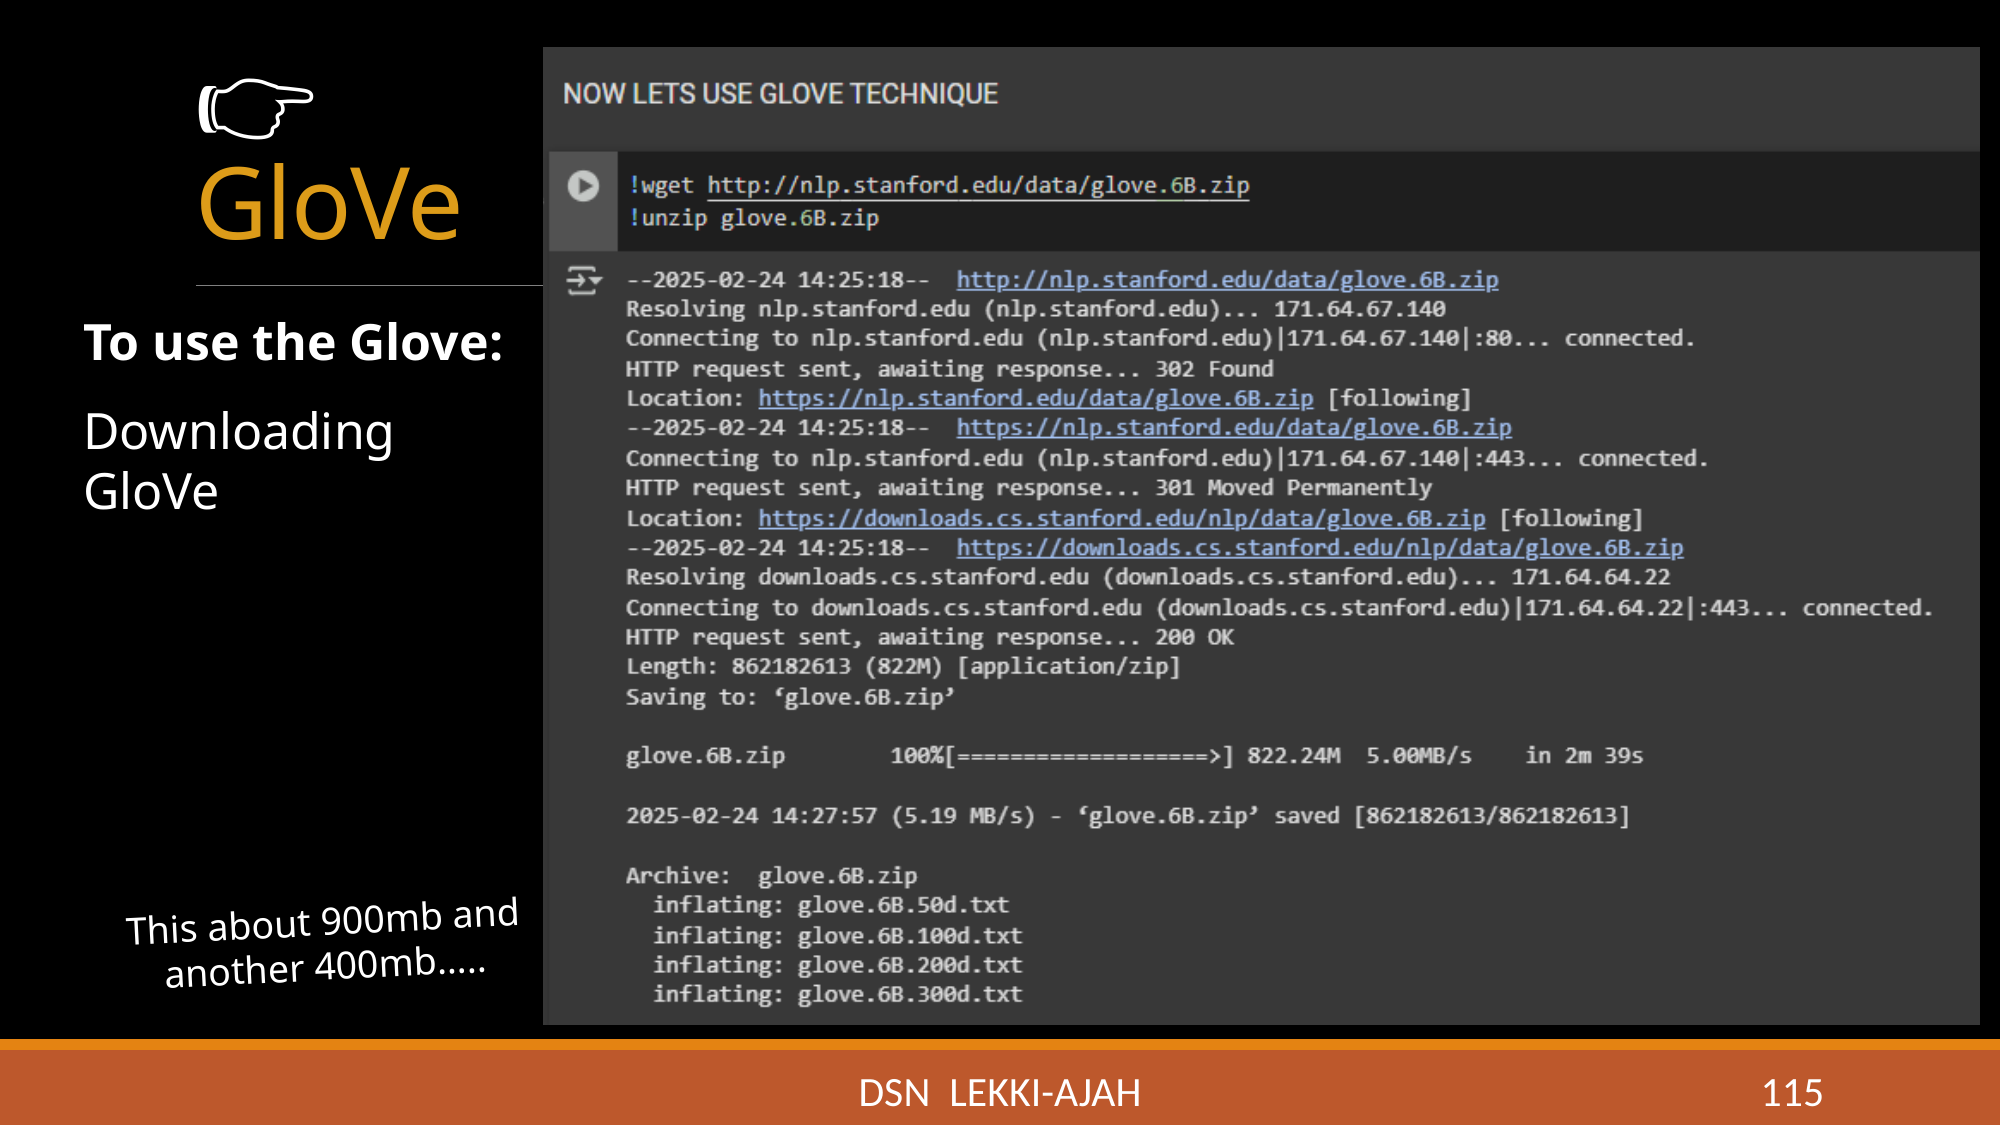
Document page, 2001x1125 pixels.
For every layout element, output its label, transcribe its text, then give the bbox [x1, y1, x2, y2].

slide_number 115 [1624, 1059, 1840, 1120]
title 👉 GloVe [180, 47, 541, 268]
text_box This about 900mb and another 400mb….. [90, 878, 540, 1007]
footer DSN LEKKI-AJAH [604, 1059, 1396, 1120]
text_box NB [1190, 1032, 1706, 1059]
text_box [277, 984, 933, 1054]
text_box NB [1989, 951, 2000, 1018]
picture [542, 46, 1981, 1026]
list To use the Glove: Downloading GloVe [83, 302, 517, 1054]
